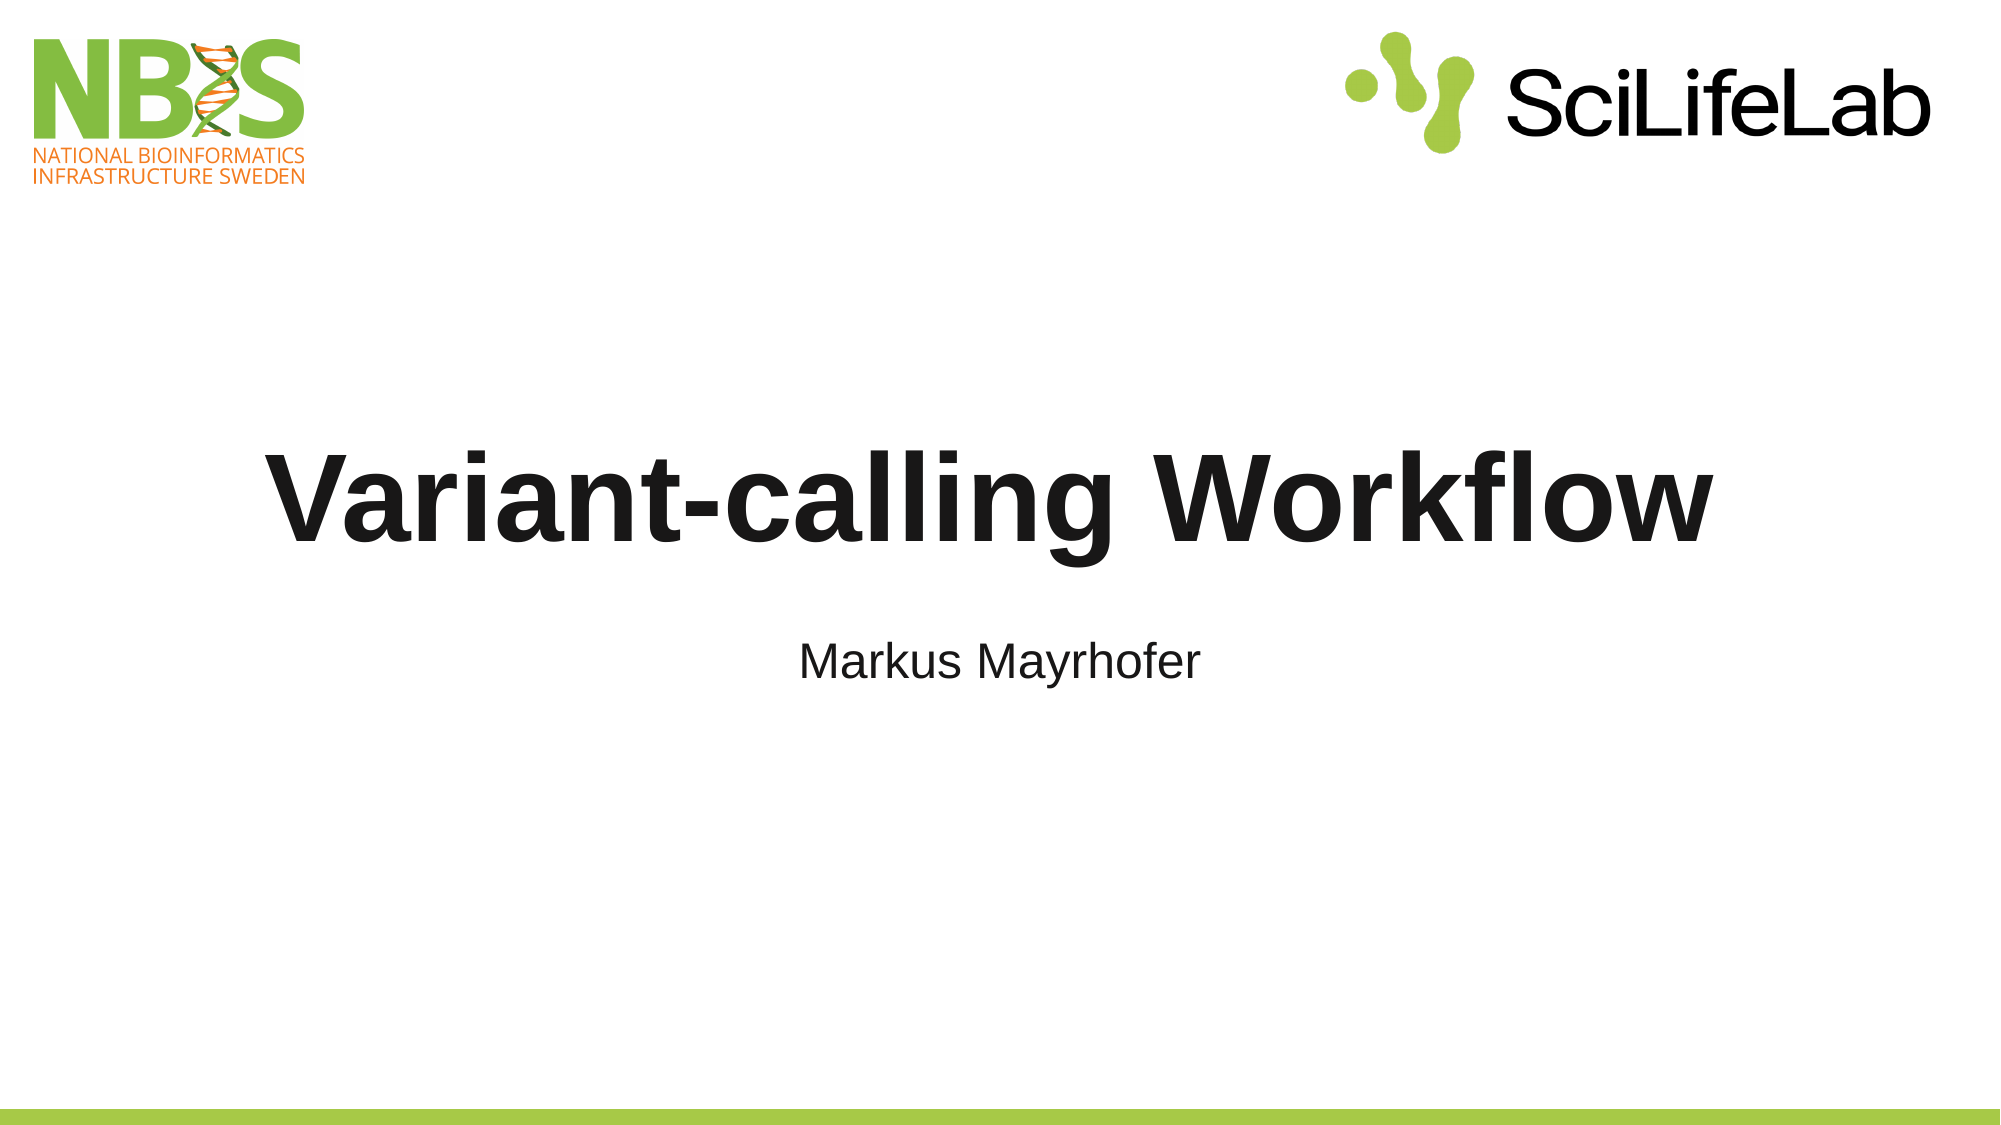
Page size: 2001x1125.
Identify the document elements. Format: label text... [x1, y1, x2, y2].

picture [34, 39, 304, 184]
picture [1341, 28, 1934, 157]
subtitle Markus Mayrhofer [249, 627, 1750, 900]
title Variant-calling Workflow [249, 208, 1956, 576]
